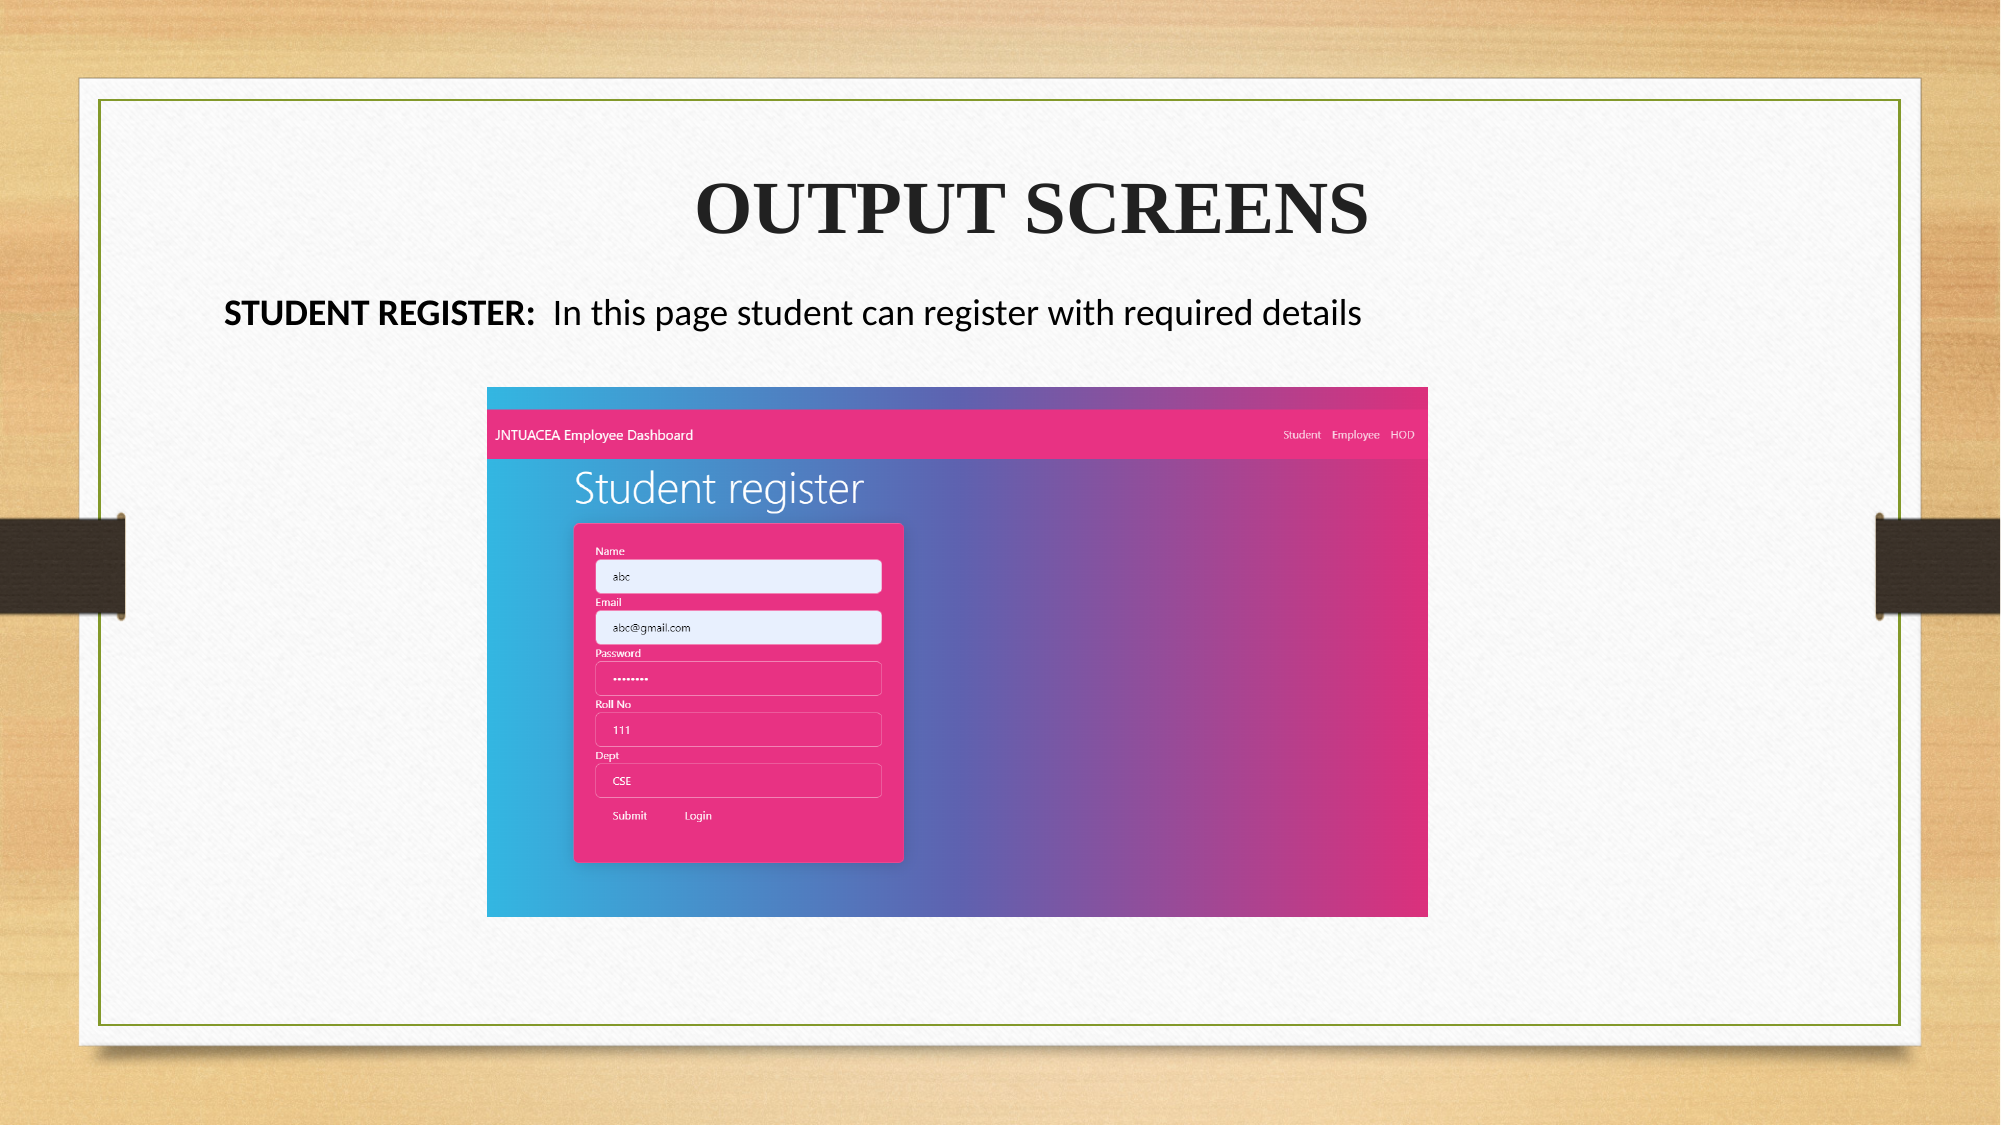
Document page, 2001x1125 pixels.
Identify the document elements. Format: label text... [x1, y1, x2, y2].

text_box STUDENT REGISTER: In this page student can register with required details [209, 277, 1807, 341]
text_box OUTPUT SCREENS [252, 88, 1663, 242]
picture [0, 0, 2001, 1125]
